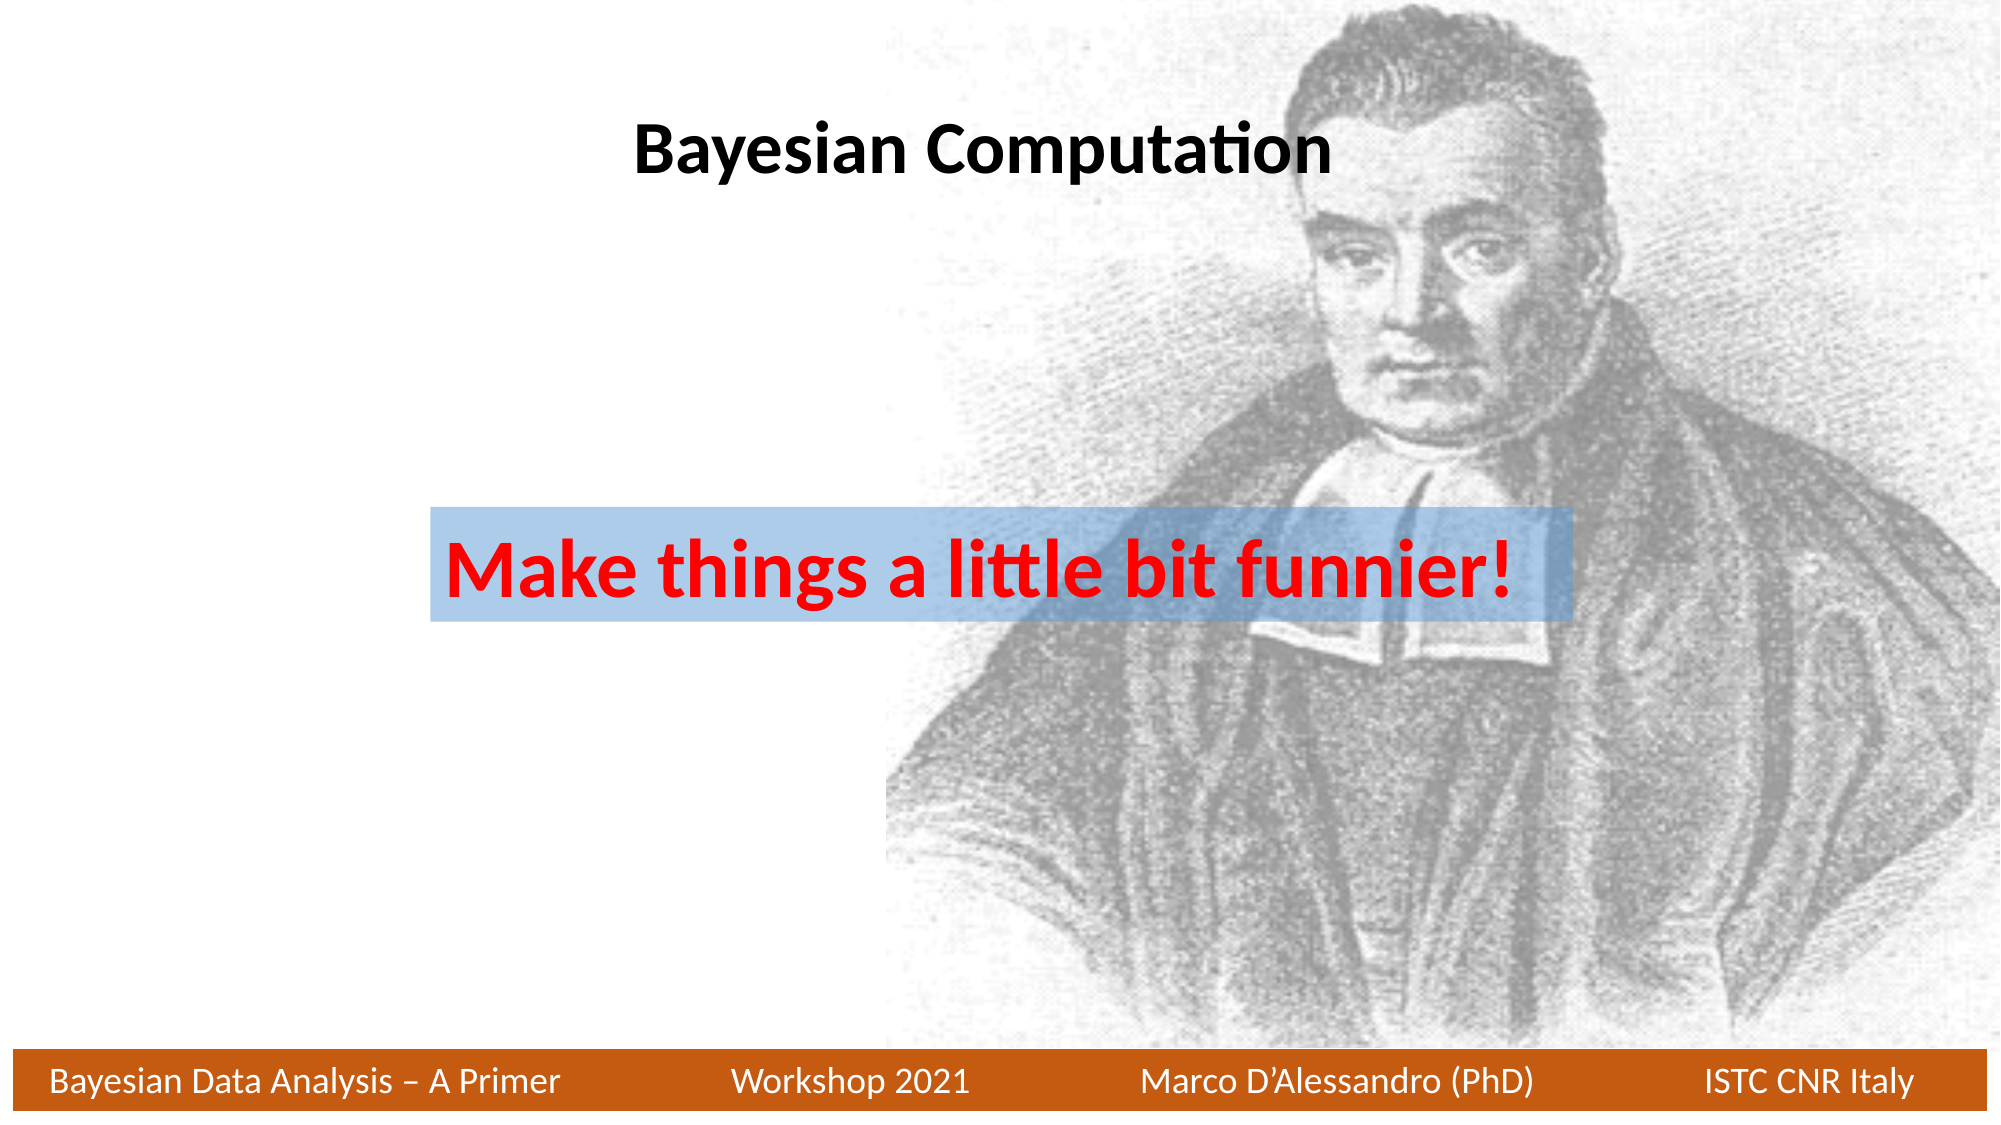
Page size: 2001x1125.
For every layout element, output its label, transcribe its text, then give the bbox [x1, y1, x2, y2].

picture [886, 0, 2000, 1052]
text_box [12, 1048, 1988, 1112]
text_box Bayesian Computation [618, 91, 886, 196]
text_box Bayesian Data Analysis – A Primer Workshop 2021 Marco D’Alessandro (PhD) ISTC CNR Italy [34, 1048, 1969, 1109]
text_box Make things a little bit funnier! [430, 506, 886, 622]
